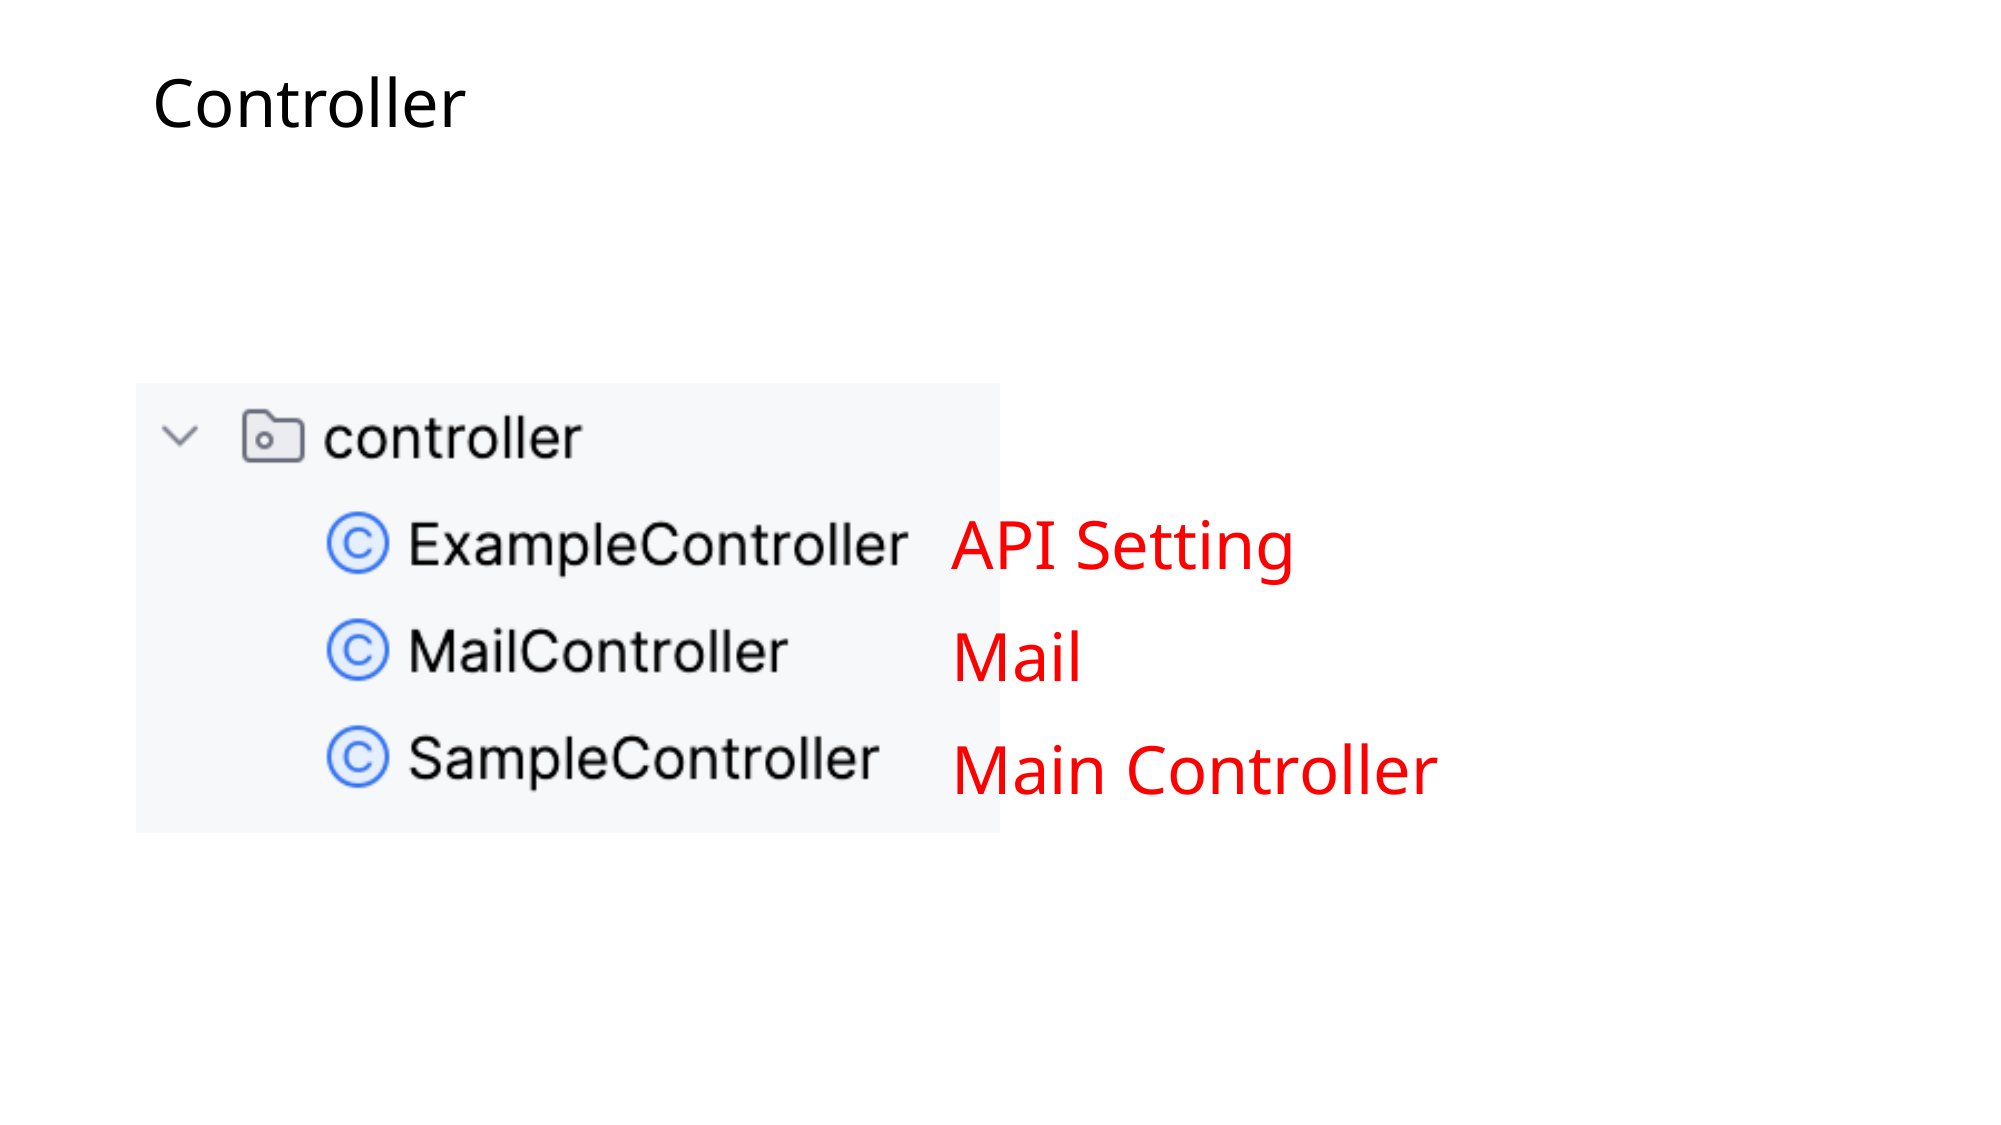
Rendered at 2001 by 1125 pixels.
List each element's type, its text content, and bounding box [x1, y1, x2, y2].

text_box Mail [1000, 607, 1246, 703]
text_box Main Controller [1000, 720, 1586, 815]
picture [136, 383, 1000, 833]
text_box API Setting [1000, 495, 1466, 590]
text_box Controller [137, 0, 1863, 215]
